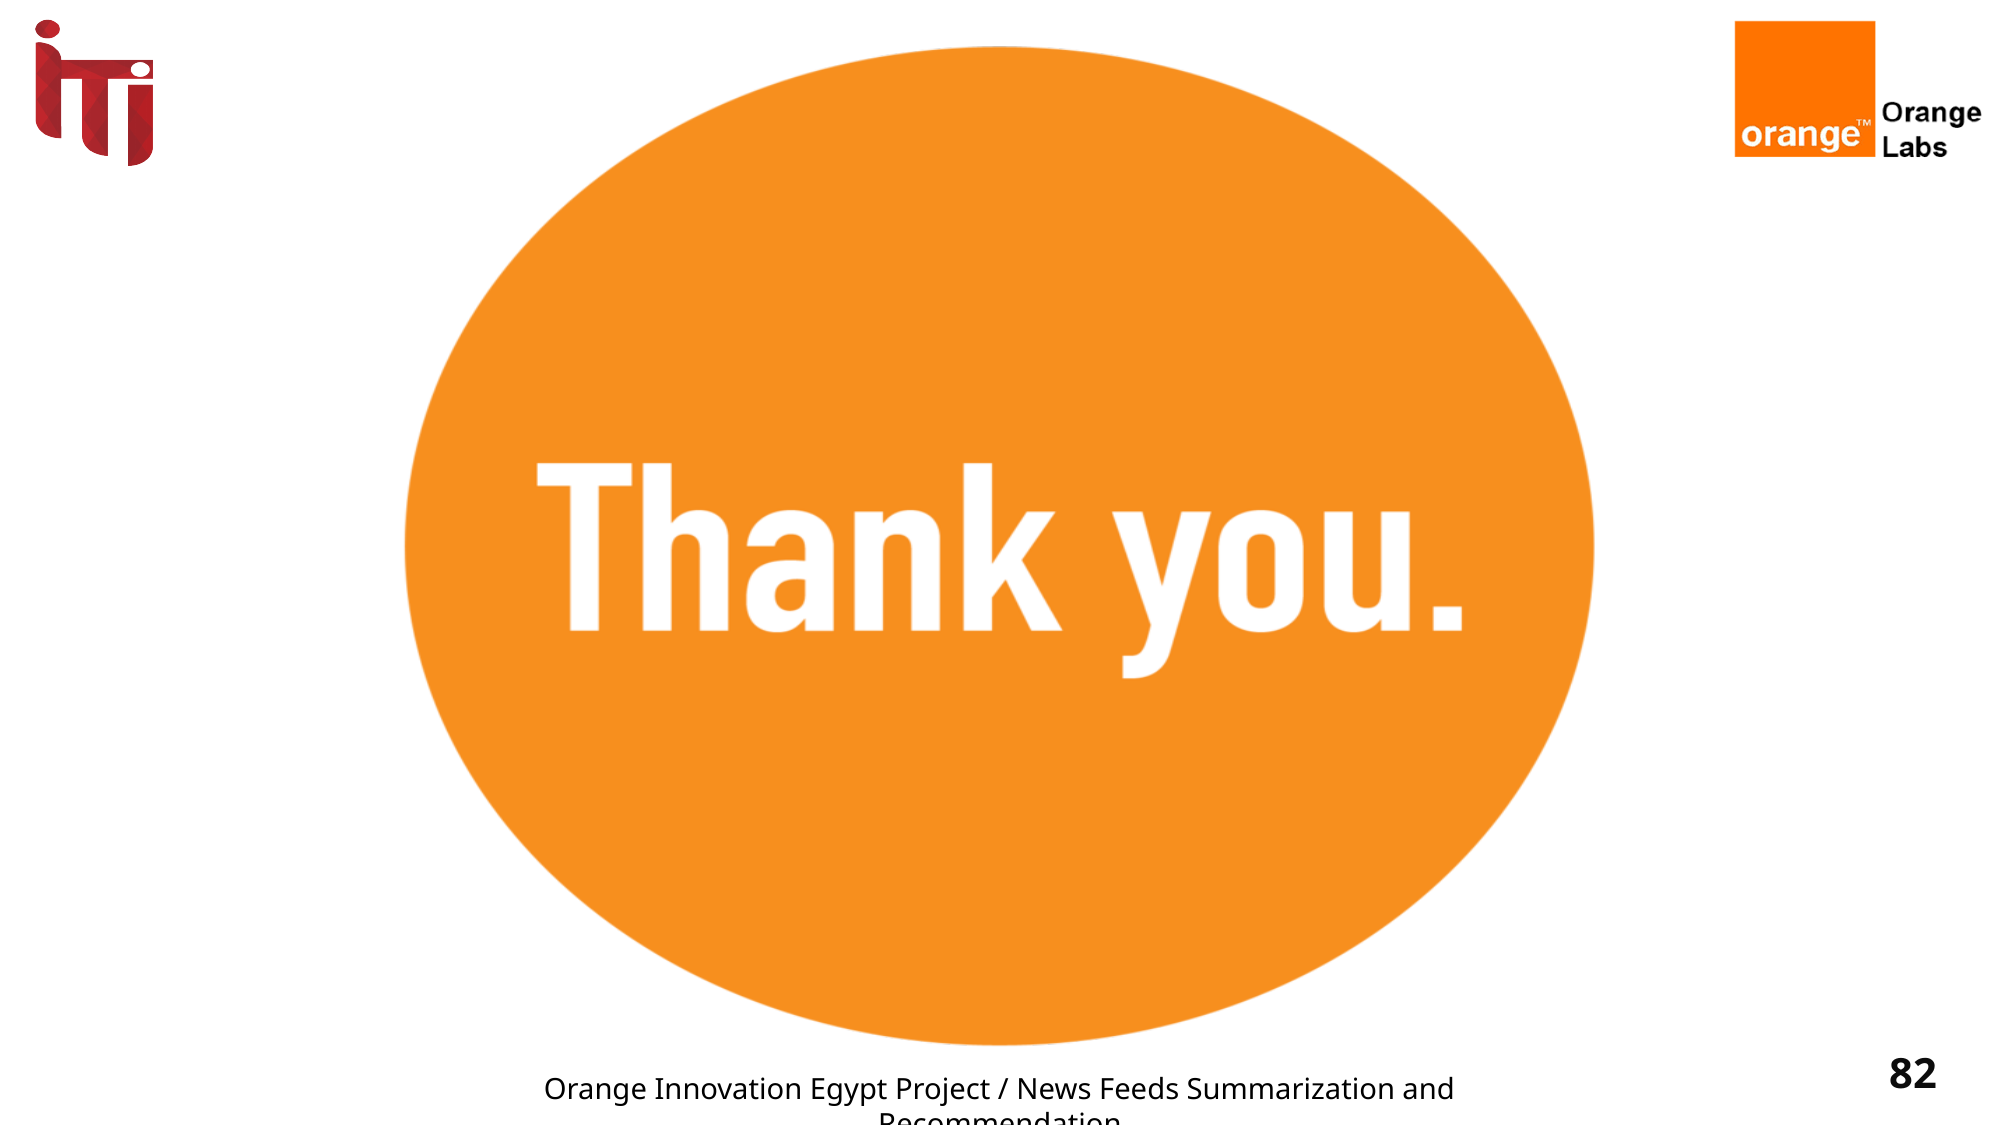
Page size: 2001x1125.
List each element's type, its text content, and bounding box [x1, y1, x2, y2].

picture [389, 31, 1611, 1062]
picture [1712, 12, 2000, 166]
slide_number ‹#› [1853, 1032, 1974, 1119]
picture [24, 0, 169, 166]
